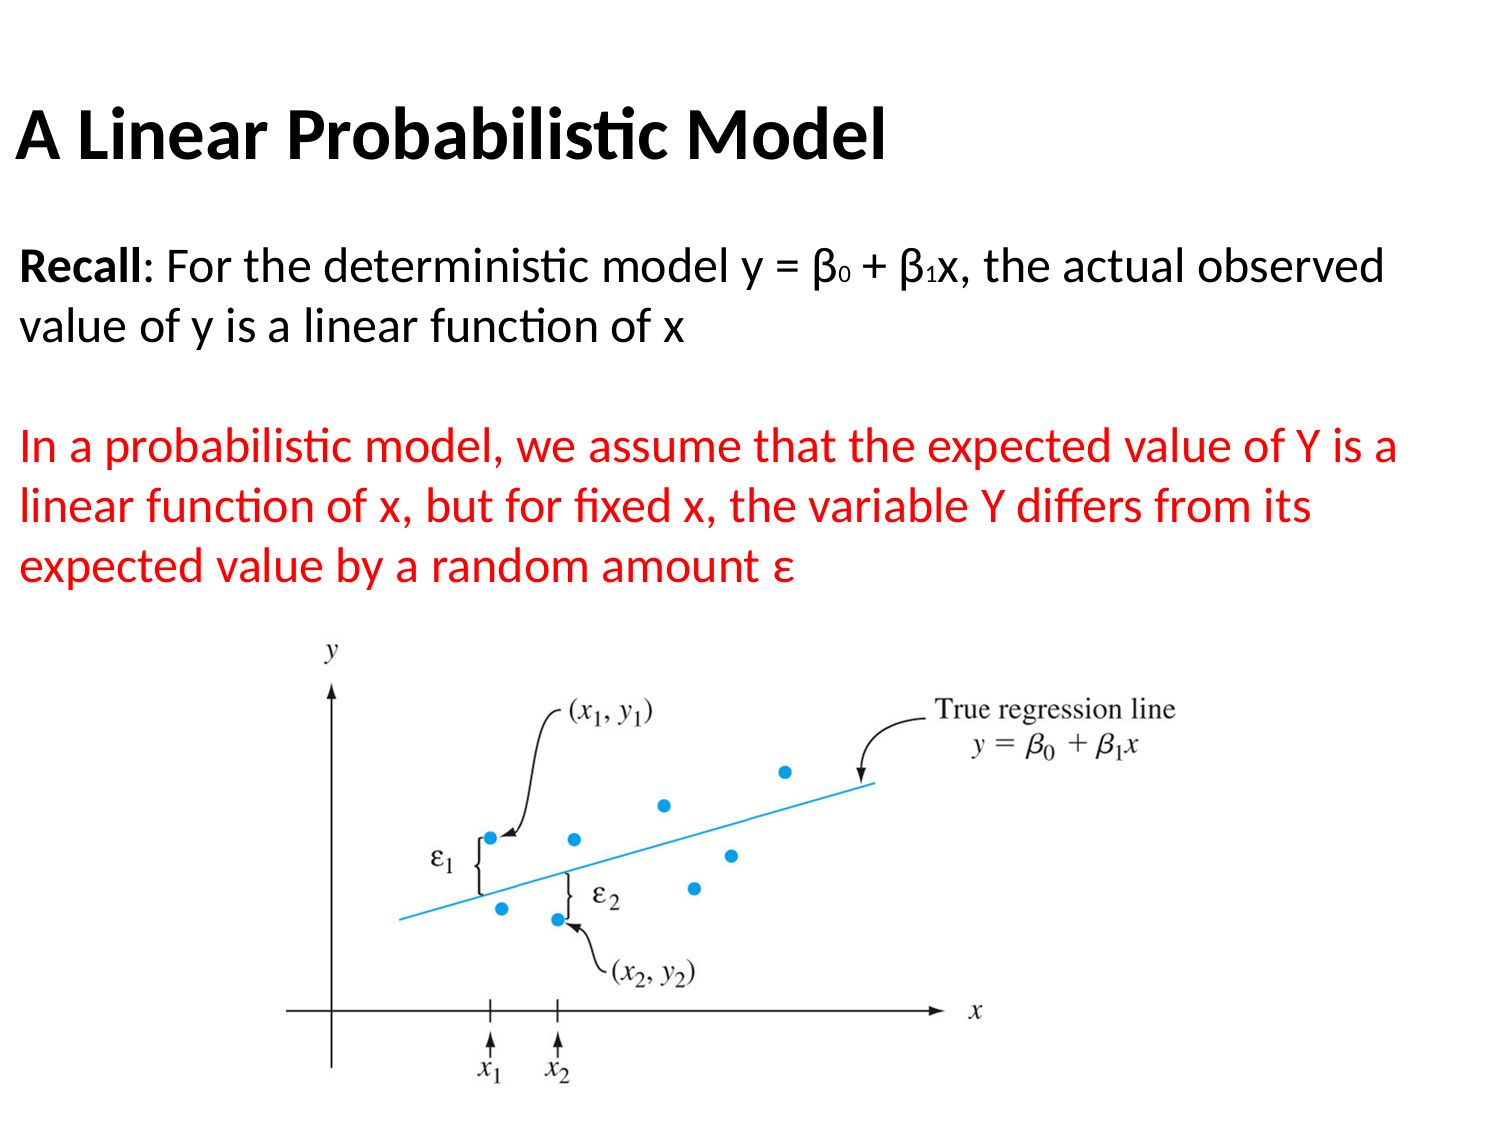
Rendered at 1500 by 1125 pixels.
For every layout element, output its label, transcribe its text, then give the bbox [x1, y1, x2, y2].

picture [284, 630, 1216, 1113]
title A Linear Probabilistic Model [0, 66, 1388, 193]
text_box Recall: For the deterministic model y = β0 + β1x, the actual observed value of y is a linear function of x In a probabilistic model, we assume that the expected value of Y is a linear function of x, but for fixed x, the variable Y differs from its expected value by a random amount ε [4, 224, 1430, 960]
